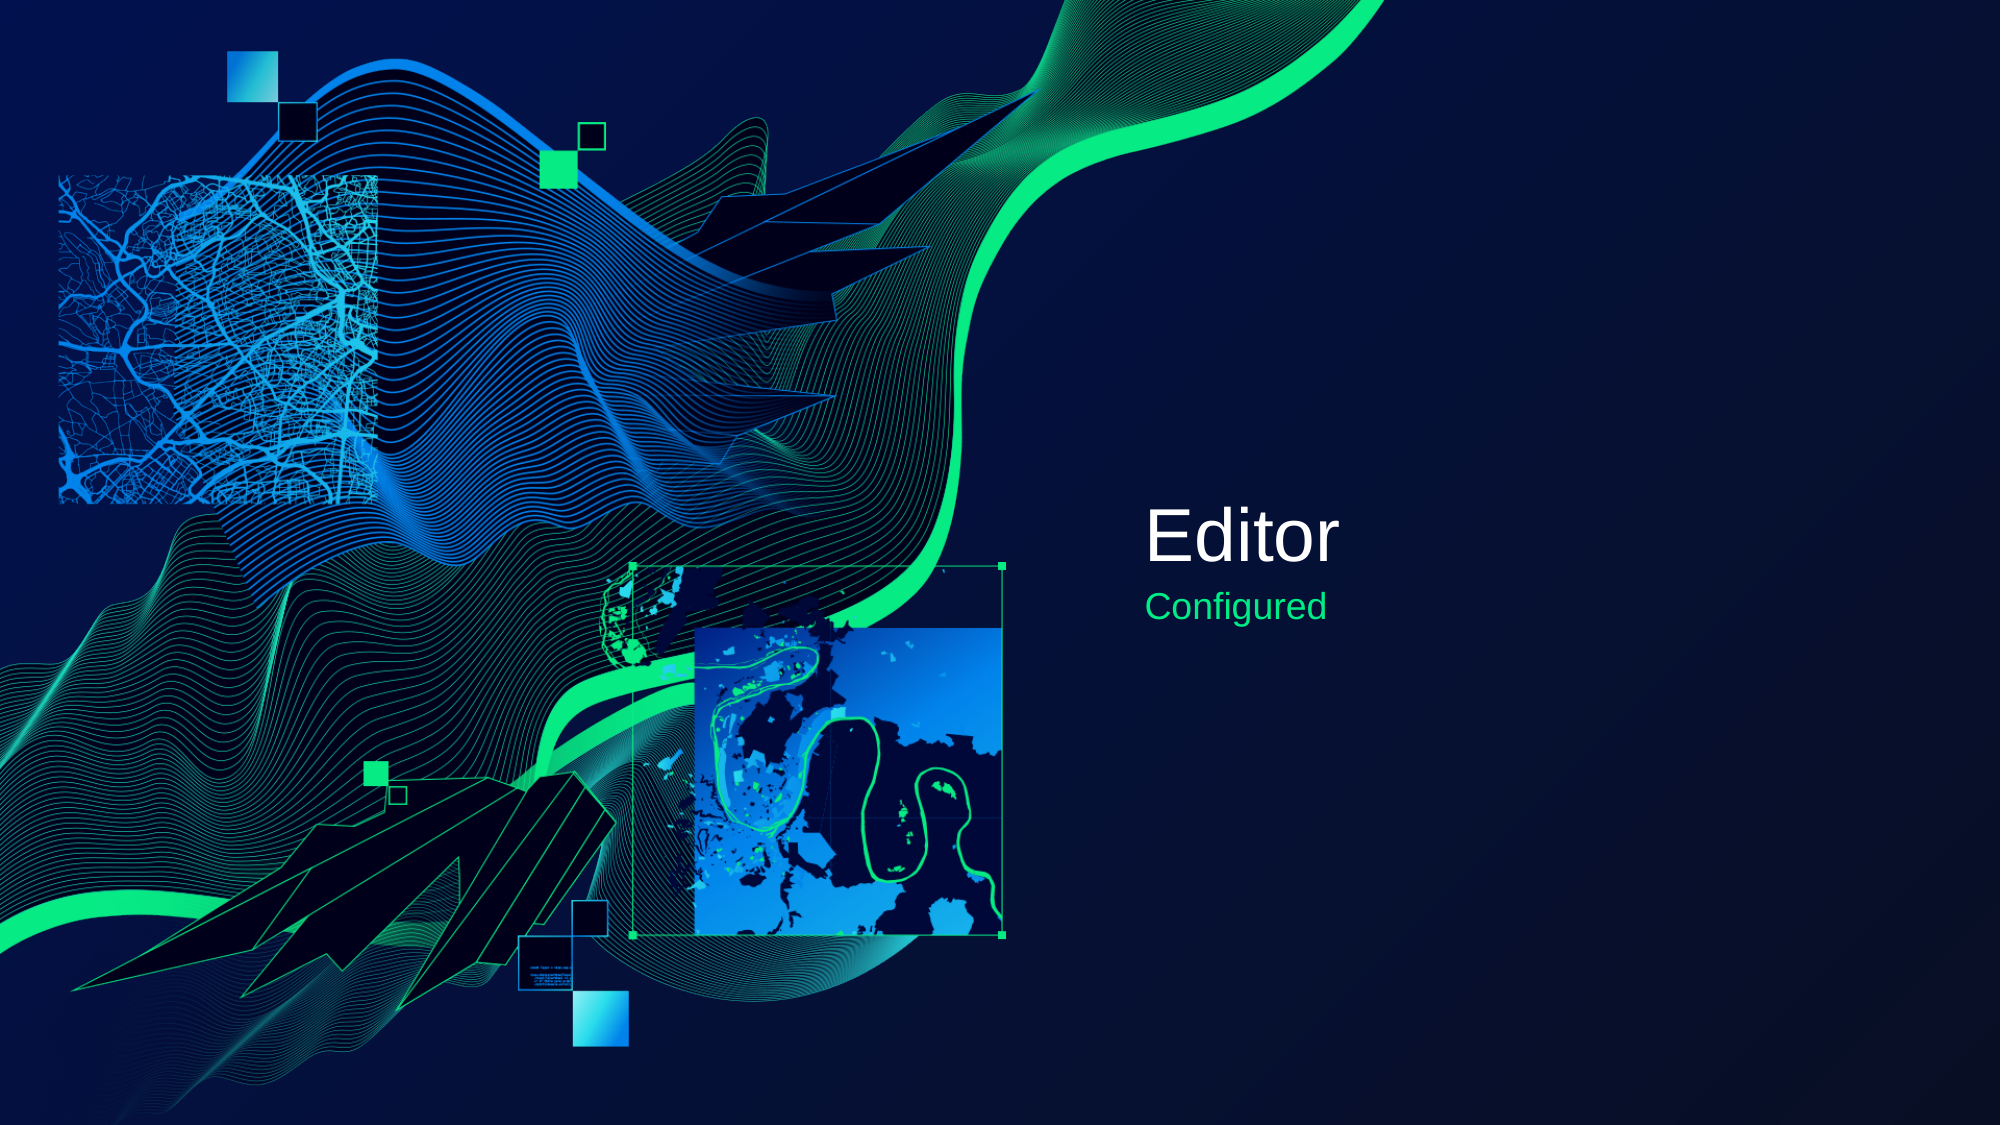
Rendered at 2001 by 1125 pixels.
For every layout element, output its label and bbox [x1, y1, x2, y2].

text_box [0, 0, 2000, 1125]
